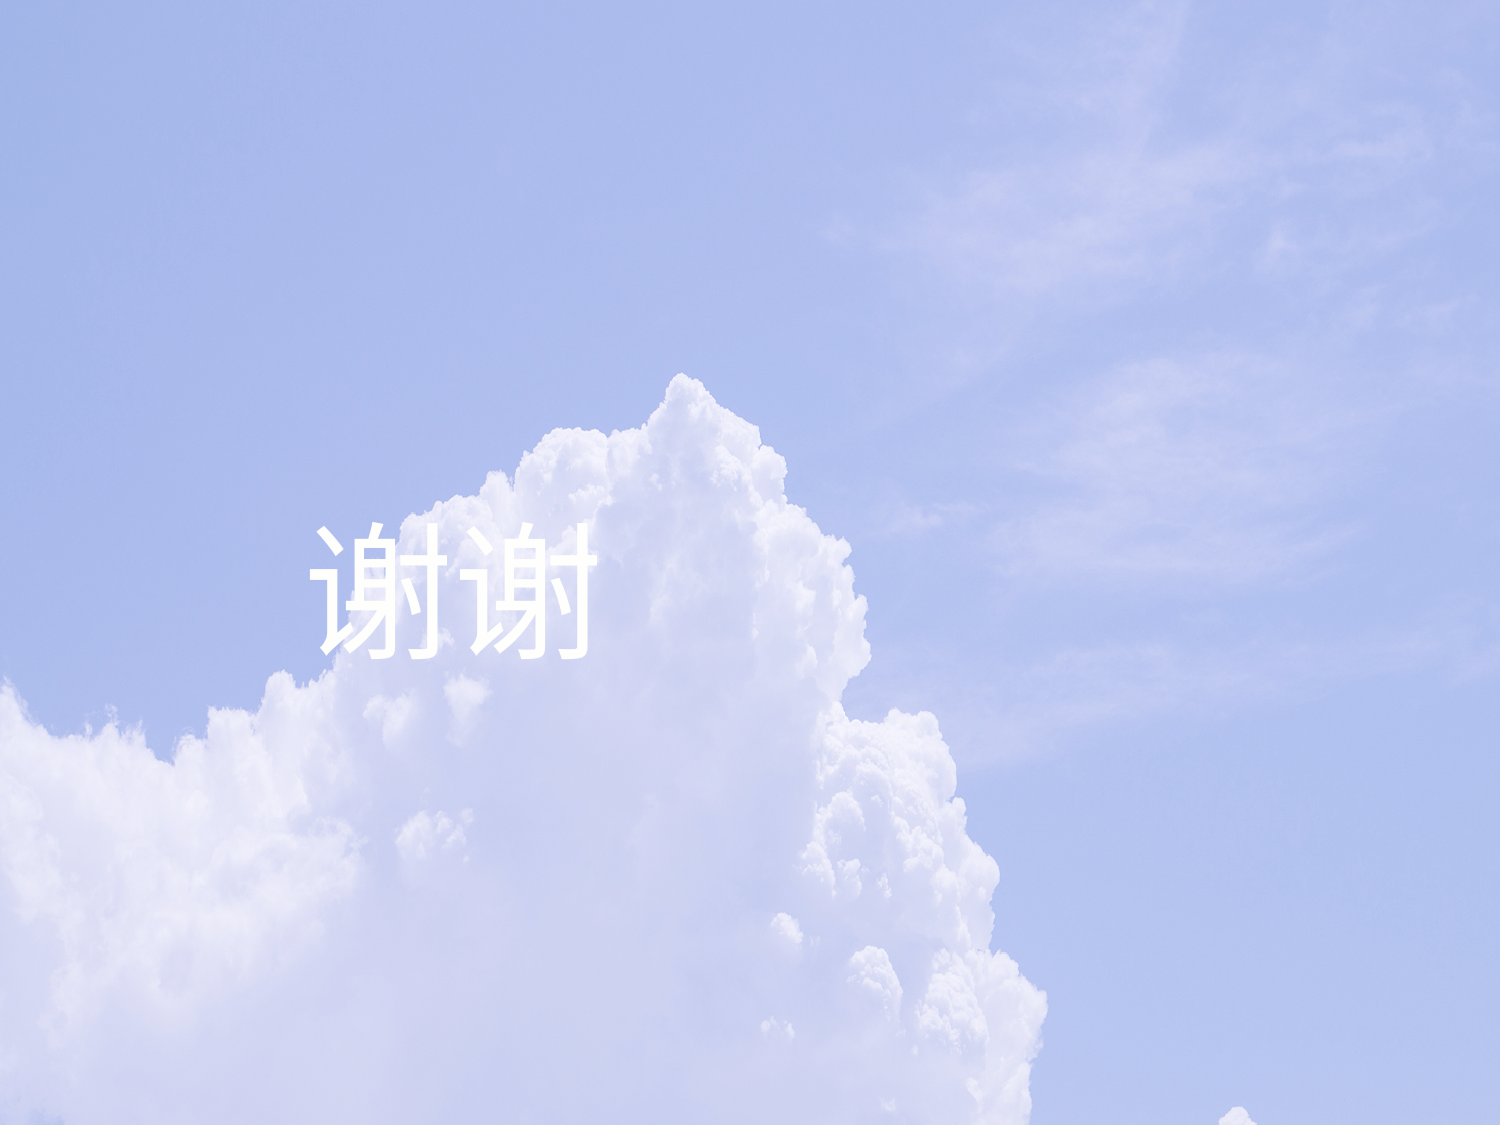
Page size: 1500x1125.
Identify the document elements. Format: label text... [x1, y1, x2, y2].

text_box 谢谢 [289, 491, 933, 687]
text_box 培训及文件定义 [0, 0, 1500, 1125]
